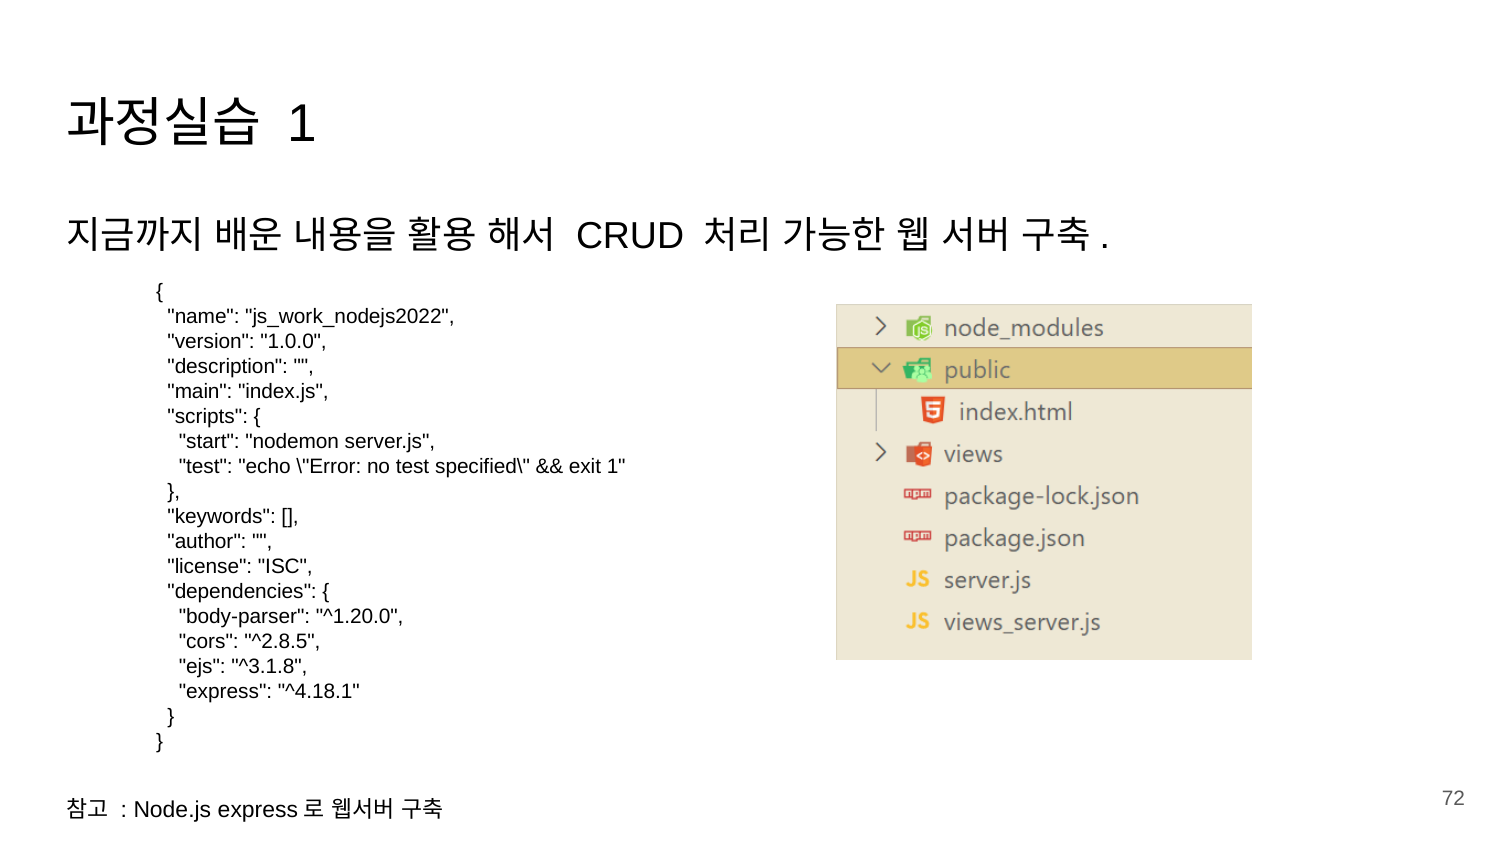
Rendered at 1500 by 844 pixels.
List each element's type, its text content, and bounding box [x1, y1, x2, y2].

picture [836, 304, 1252, 660]
title 과정실습 1 [51, 72, 750, 167]
text_box { "name": "js_work_nodejs2022", "version": "1.0.0", "description": "", "main": "index.js", "scripts": { "start": "nodemon server.js", "test": "echo \"Error: no test specified\" && exit 1" }, "keywords": [], "author": "", "license": "ISC", "dependencies": { "body-parser": "^1.20.0", "cors": "^2.8.5", "ejs": "^3.1.8", "express": "^4.18.1" } } [140, 270, 646, 761]
slide_number ‹#› [1389, 764, 1480, 830]
text_box 참고 : Node.js express로 웹서버 구축 [51, 786, 525, 830]
list 지금까지 배운 내용을 활용 해서 CRUD 처리 가능한 웹 서버 구축. [51, 189, 1213, 278]
